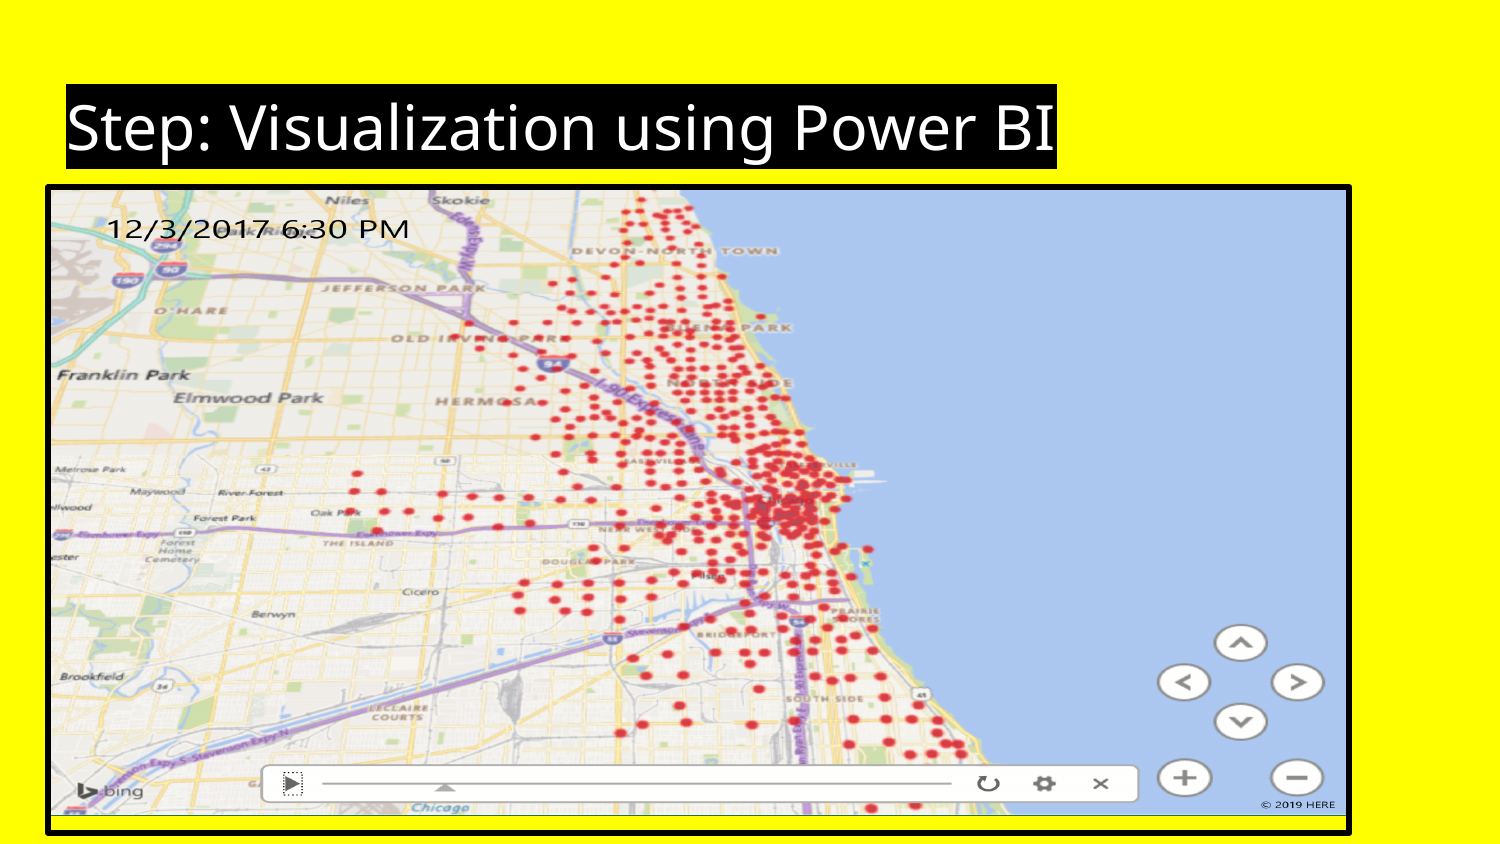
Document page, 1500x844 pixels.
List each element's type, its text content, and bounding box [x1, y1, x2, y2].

picture [50, 190, 1347, 830]
title Step: Visualization using Power BI [51, 72, 1449, 167]
